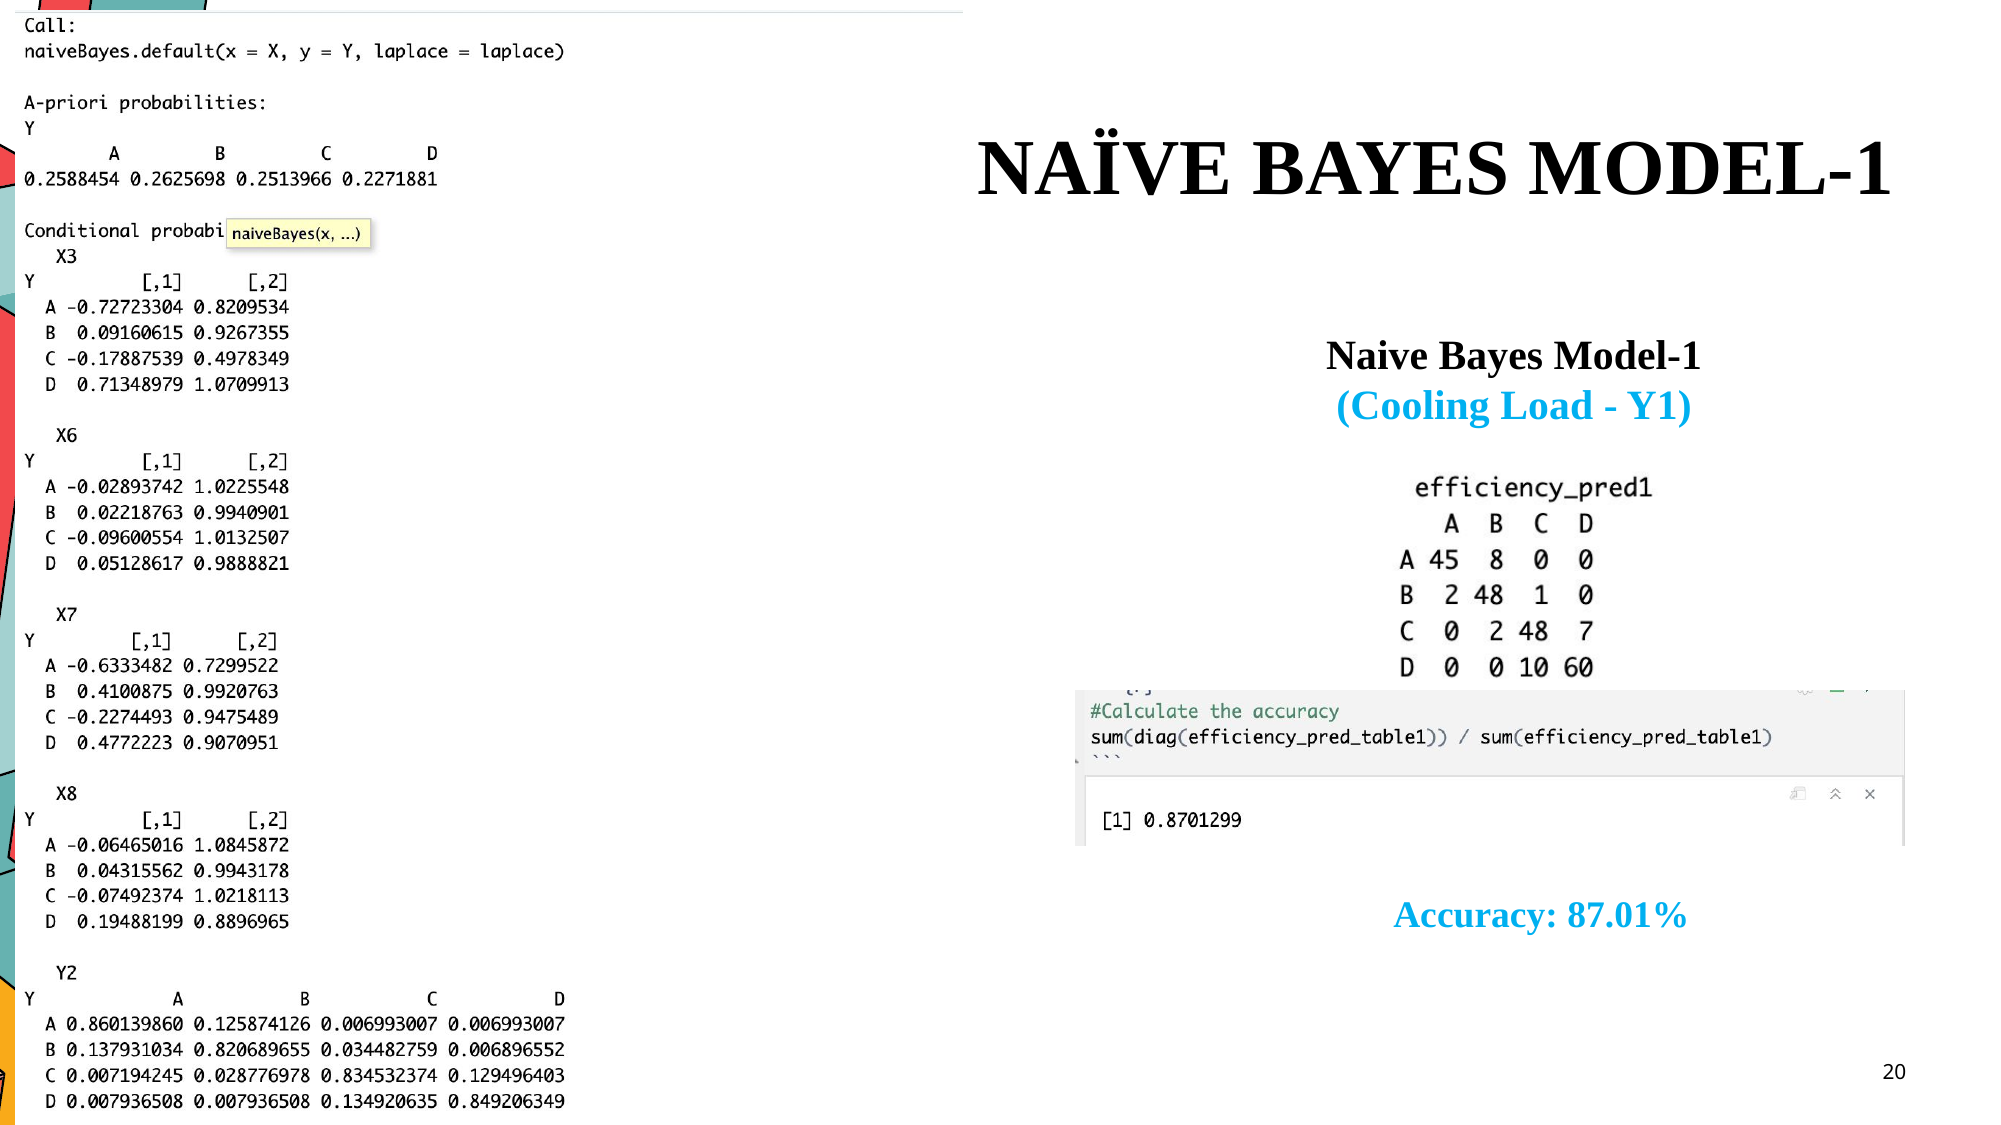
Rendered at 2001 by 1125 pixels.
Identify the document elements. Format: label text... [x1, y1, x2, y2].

text_box Accuracy: 87.01% [1037, 882, 2000, 943]
slide_number 20 [1651, 1042, 1922, 1103]
title Naïve bayes model-1 [963, 59, 1963, 278]
text_box Naive Bayes Model-1 (Cooling Load - Y1) [1014, 320, 2000, 435]
picture [1075, 455, 1905, 846]
picture [15, 10, 963, 1125]
